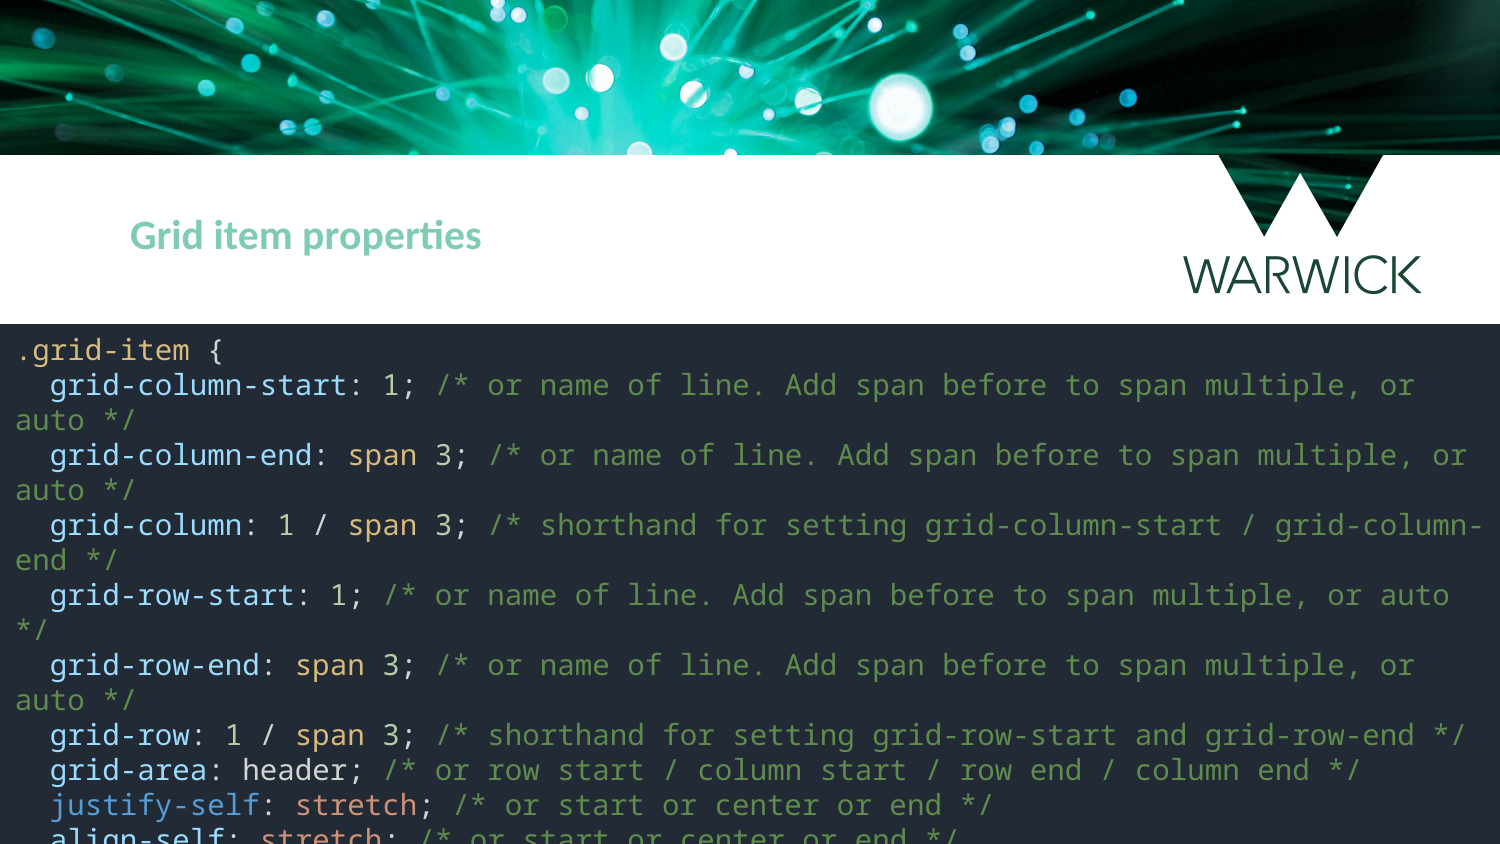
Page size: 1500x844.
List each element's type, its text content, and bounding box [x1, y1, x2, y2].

picture [0, 0, 1500, 324]
text_box .grid-item { grid-column-start: 1; /* or name of line. Add span before to span multiple, or auto */ grid-column-end: span 3; /* or name of line. Add span before to span multiple, or auto */ grid-column: 1 / span 3; /* shorthand for setting grid-column-start / grid-column-end */ grid-row-start: 1; /* or name of line. Add span before to span multiple, or auto */ grid-row-end: span 3; /* or name of line. Add span before to span multiple, or auto */ grid-row: 1 / span 3; /* shorthand for setting grid-row-start and grid-row-end */ grid-area: header; /* or row start / column start / row end / column end */ justify-self: stretch; /* or start or center or end */ align-self: stretch; /* or start or center or end */ } [0, 324, 1500, 844]
list Grid item properties [115, 206, 941, 270]
